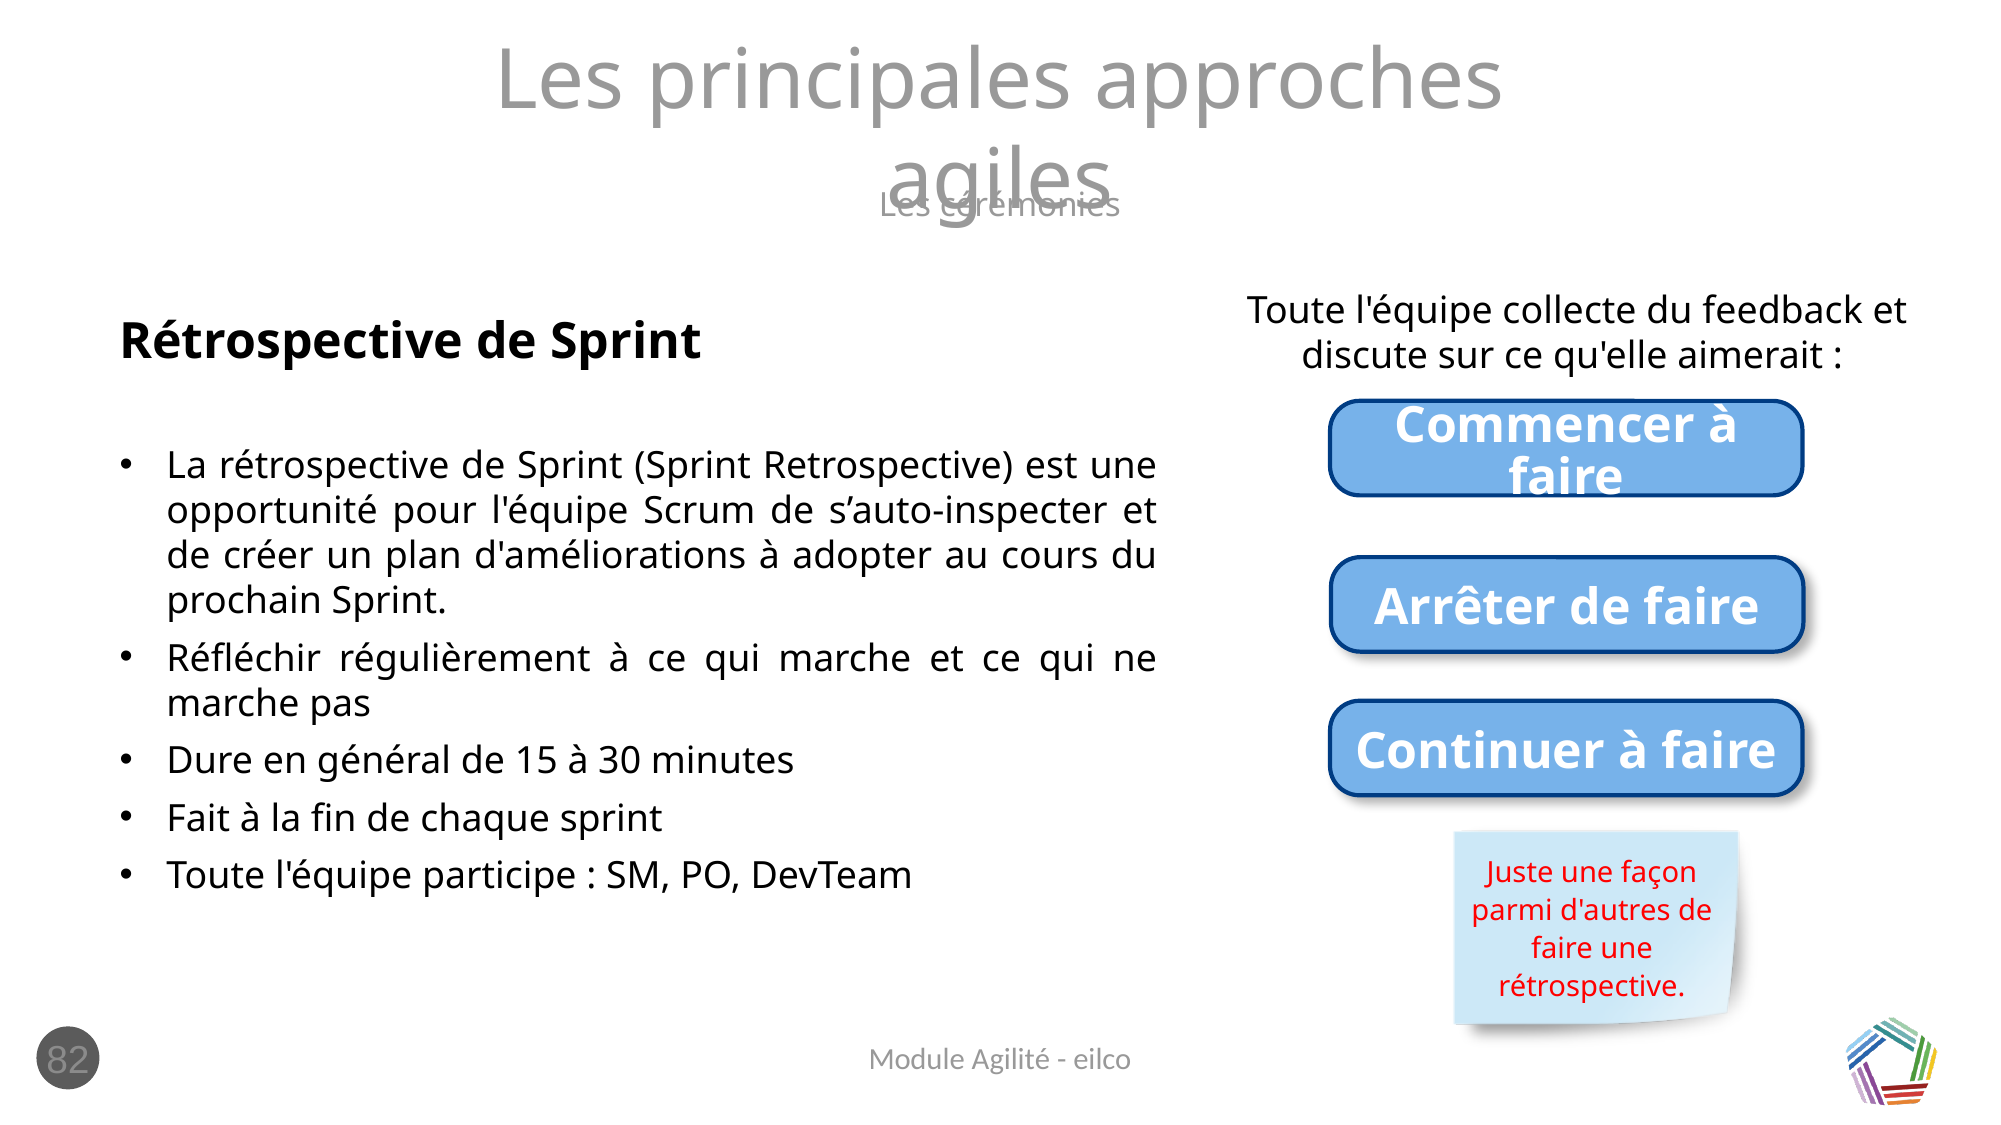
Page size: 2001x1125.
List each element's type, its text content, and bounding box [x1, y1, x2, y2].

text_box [1447, 820, 1764, 1053]
subtitle Les cérémonies [665, 181, 1335, 225]
picture [1833, 1006, 1952, 1110]
text_box Rétrospective de Sprint La rétrospective de Sprint (Sprint Retrospective) est une opportunité pour l'équipe Scrum de s’auto-inspecter et de créer un plan d'améliorations à adopter au cours du prochain Sprint. Réfléchir régulièrement à ce qui marche et ce qui ne marche pas Dure en général de 15 à 30 minutes Fait à la fin de chaque sprint Toute l'équipe participe : SM, PO, DevTeam [99, 288, 1179, 945]
text_box Commencer à faire [1329, 400, 1803, 496]
slide_number 82 [17, 1027, 118, 1088]
text_box Arrêter de faire [1330, 557, 1804, 652]
text_box Toute l'équipe collecte du feedback et discute sur ce qu'elle aimerait : [1178, 278, 1977, 384]
text_box Continuer à faire [1329, 700, 1803, 796]
title Les principales approches agiles [378, 84, 1622, 166]
